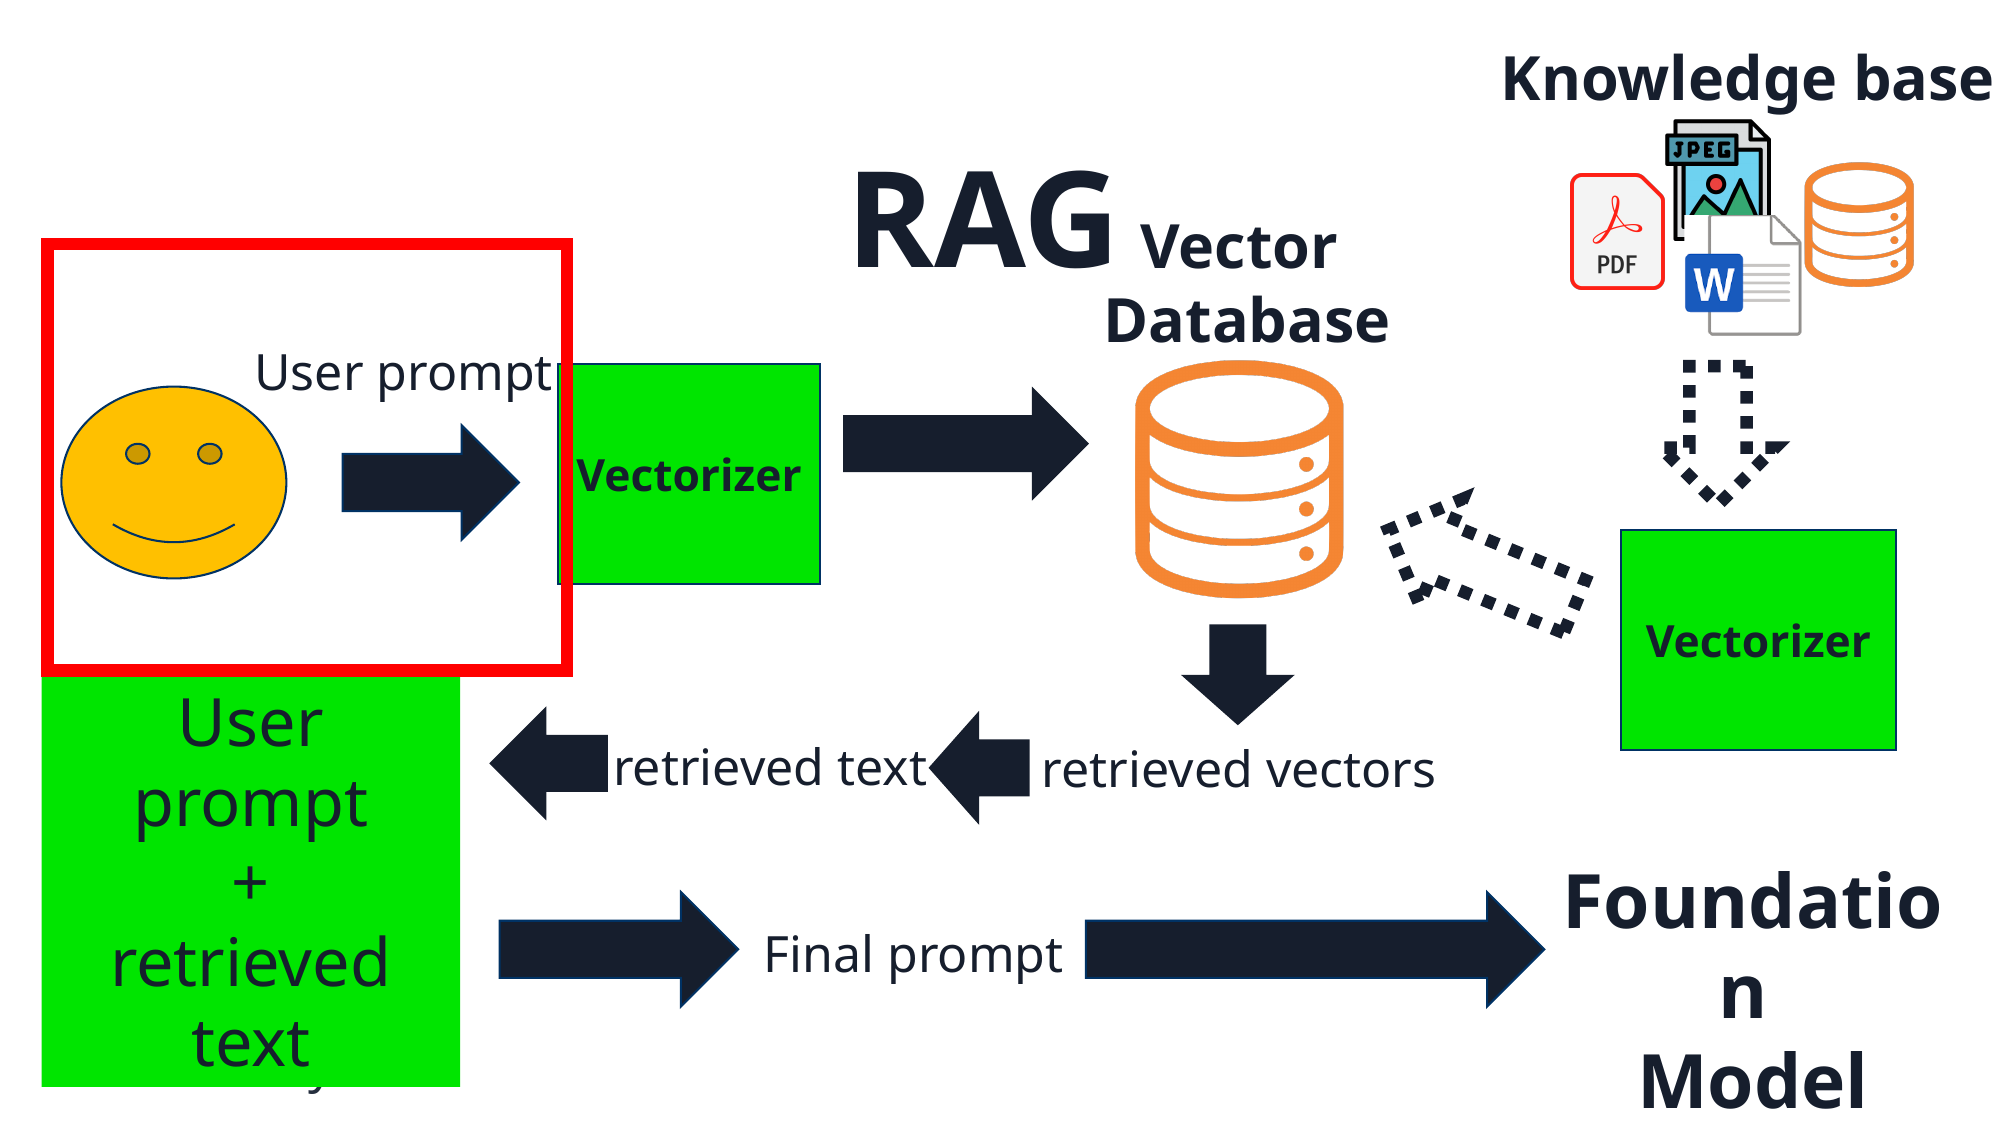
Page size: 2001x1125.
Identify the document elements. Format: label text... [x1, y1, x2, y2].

picture [1114, 356, 1361, 602]
text_box [1084, 889, 1546, 1010]
text_box [927, 708, 1031, 828]
text_box [1386, 498, 1587, 634]
text_box retrieved vectors [1026, 730, 1453, 805]
text_box Vector Database [991, 200, 1488, 362]
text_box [1499, 32, 1996, 344]
text_box User prompt [568, 332, 580, 363]
text_box RAG [631, 127, 1335, 302]
text_box retrieved text [557, 727, 962, 803]
text_box Foundation Model [1544, 845, 1963, 1125]
text_box User prompt + retrieved text [41, 672, 461, 1087]
text_box [498, 889, 740, 1010]
text_box Final prompt [738, 915, 1089, 990]
text_box [1660, 365, 1776, 507]
text_box Vectorizer [1620, 529, 1897, 751]
text_box [487, 703, 609, 823]
text_box [842, 384, 1091, 504]
text_box Vectorizer [568, 363, 821, 585]
text_box [1178, 623, 1298, 727]
text_box [47, 243, 568, 671]
